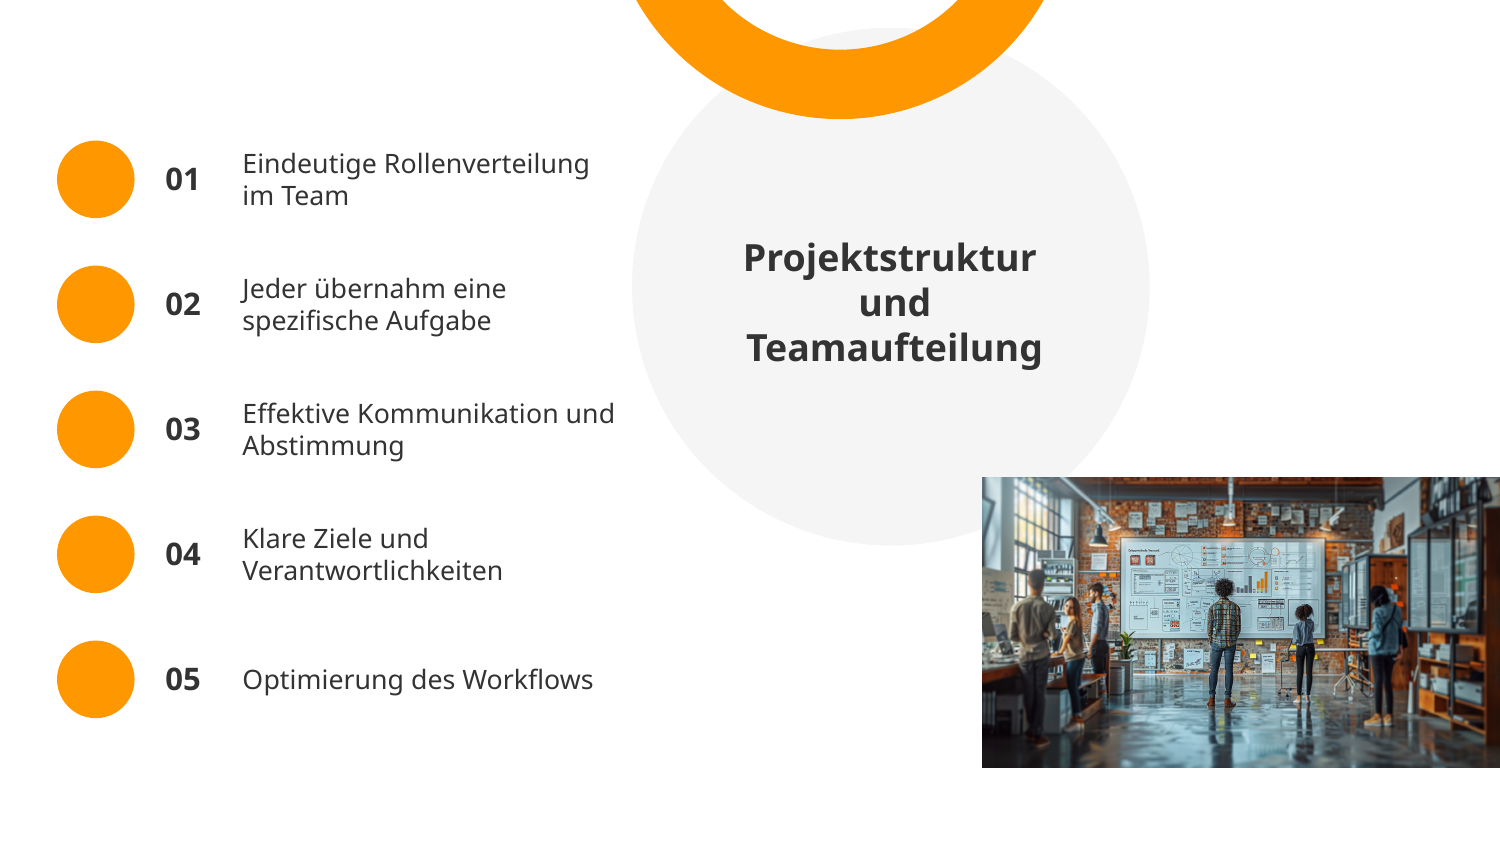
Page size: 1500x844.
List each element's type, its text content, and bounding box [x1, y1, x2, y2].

text_box 02 [144, 283, 222, 323]
text_box [56, 515, 135, 594]
text_box 05 [144, 658, 222, 698]
text_box [677, 0, 1003, 85]
text_box 01 [144, 158, 222, 198]
text_box Klare Ziele und Verantwortlichkeiten [227, 533, 642, 575]
text_box Jeder übernahm eine spezifische Aufgabe [227, 283, 642, 325]
text_box 04 [144, 533, 222, 573]
text_box Effektive Kommunikation und Abstimmung [227, 408, 642, 450]
text_box [56, 390, 135, 469]
text_box Eindeutige Rollenverteilung im Team [227, 158, 642, 200]
text_box 03 [144, 408, 222, 448]
text_box Projektstruktur und Teamaufteilung [706, 278, 1084, 324]
text_box Optimierung des Workflows [227, 658, 642, 700]
text_box [56, 640, 135, 719]
text_box [56, 265, 135, 344]
text_box [56, 140, 135, 219]
text_box [632, 39, 1150, 546]
picture [982, 477, 1500, 768]
